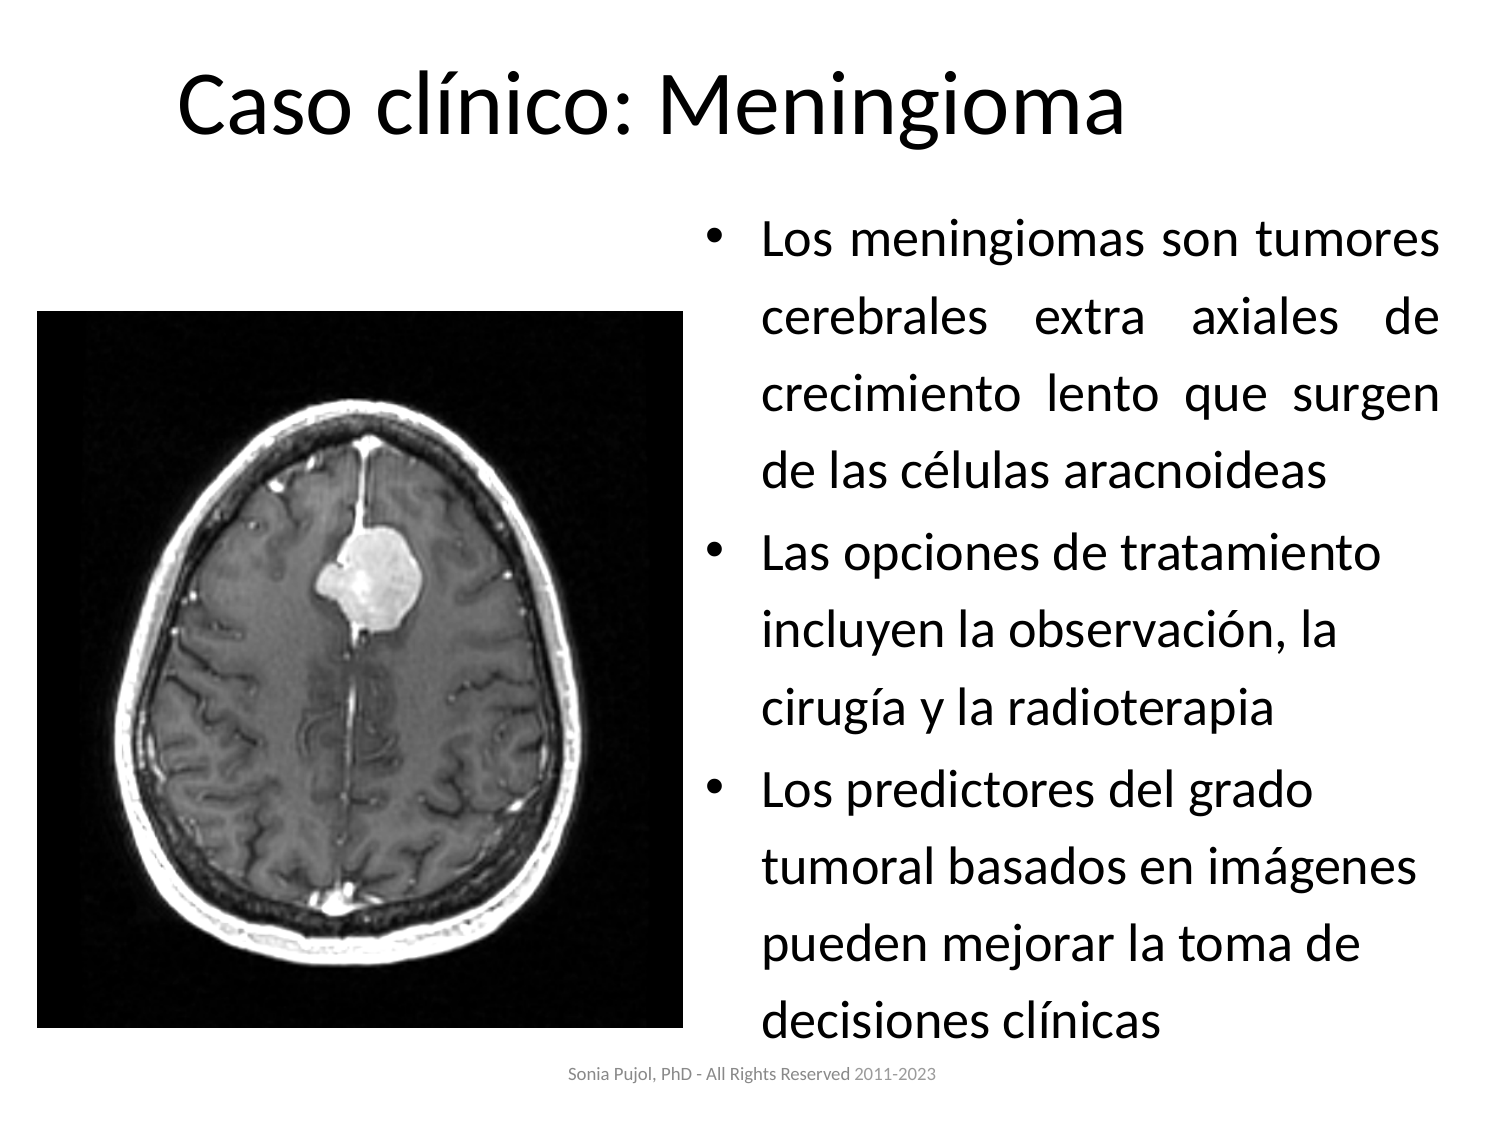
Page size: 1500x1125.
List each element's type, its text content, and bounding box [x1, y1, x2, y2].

title Caso clínico: Meningioma [175, 41, 1142, 185]
text_box Sonia Pujol, PhD - All Rights Reserved 2011-2023 [565, 1059, 995, 1084]
picture [37, 311, 683, 1029]
list Los meningiomas son tumores cerebrales extra axiales de crecimiento lento que surgen de las células aracnoideas Las opciones de tratamiento incluyen la observación, la cirugía y la radioterapia Los predictores del grado tumoral basados en imágenes pueden mejorar la toma de decisiones clínicas [83, 185, 1480, 1050]
